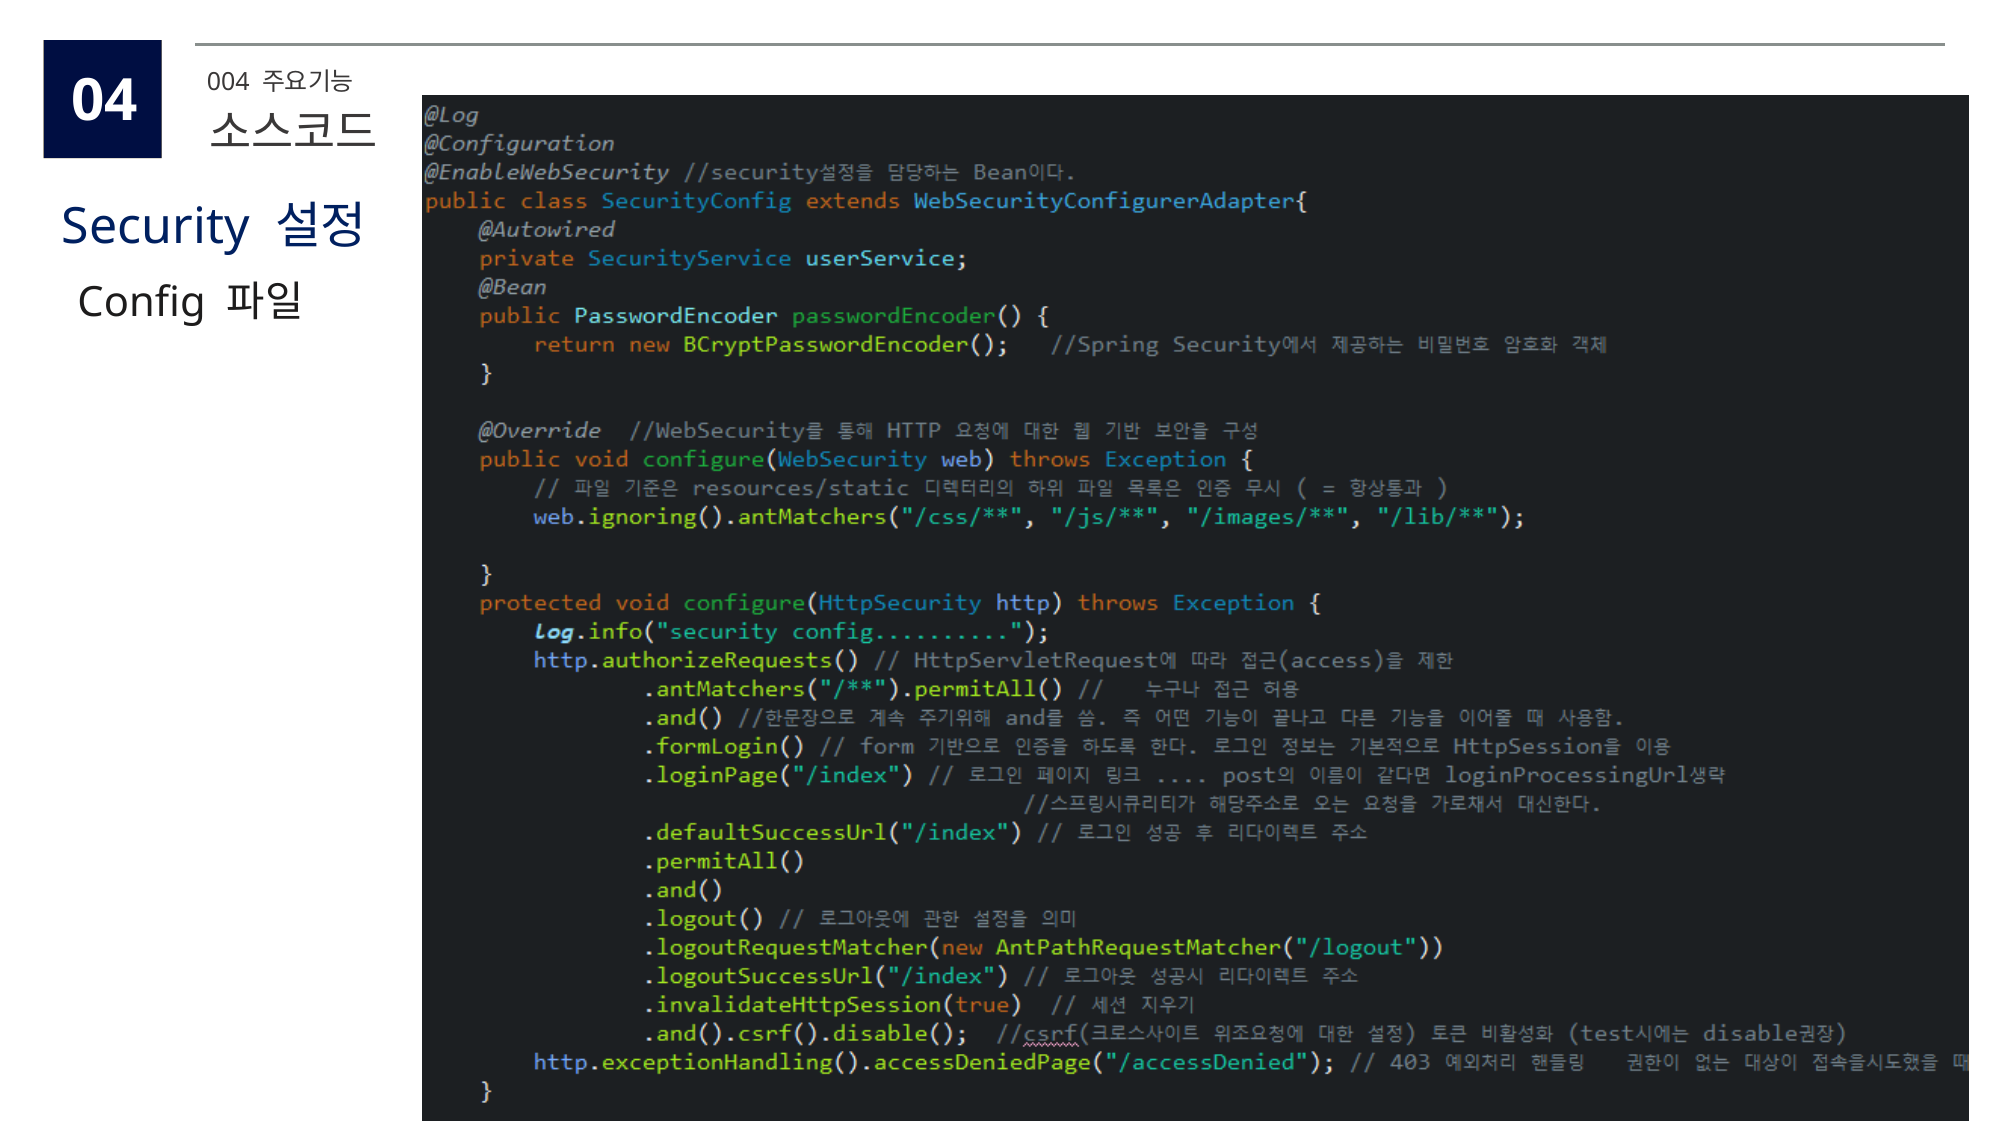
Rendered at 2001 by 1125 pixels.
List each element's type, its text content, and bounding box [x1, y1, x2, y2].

text_box Config 파일 [62, 267, 408, 332]
text_box 04 [45, 55, 164, 140]
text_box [194, 57, 392, 167]
text_box [42, 39, 163, 159]
picture [422, 95, 1969, 1121]
text_box Security 설정 [47, 186, 392, 262]
